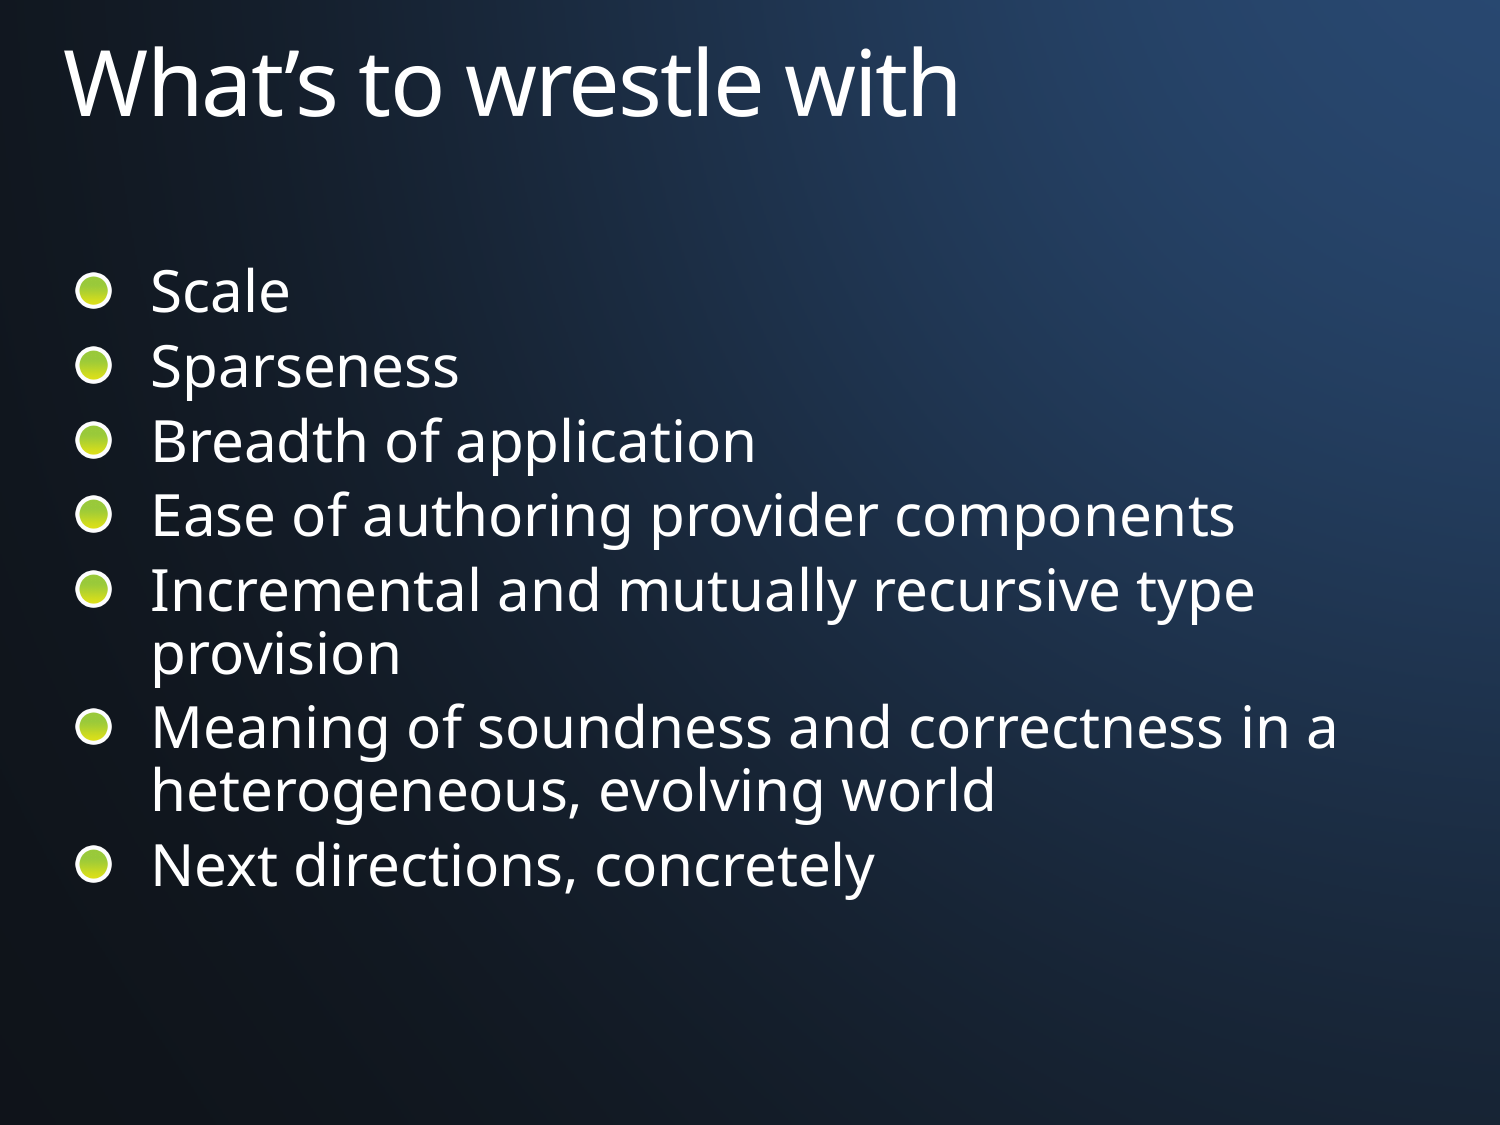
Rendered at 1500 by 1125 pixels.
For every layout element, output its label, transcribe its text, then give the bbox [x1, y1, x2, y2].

list Scale Sparseness Breadth of application Ease of authoring provider components Incremental and mutually recursive type provision Meaning of soundness and correctness in a heterogeneous, evolving world Next directions, concretely [75, 262, 1433, 1034]
title What’s to wrestle with [63, 37, 1436, 138]
picture [0, 0, 1500, 1125]
